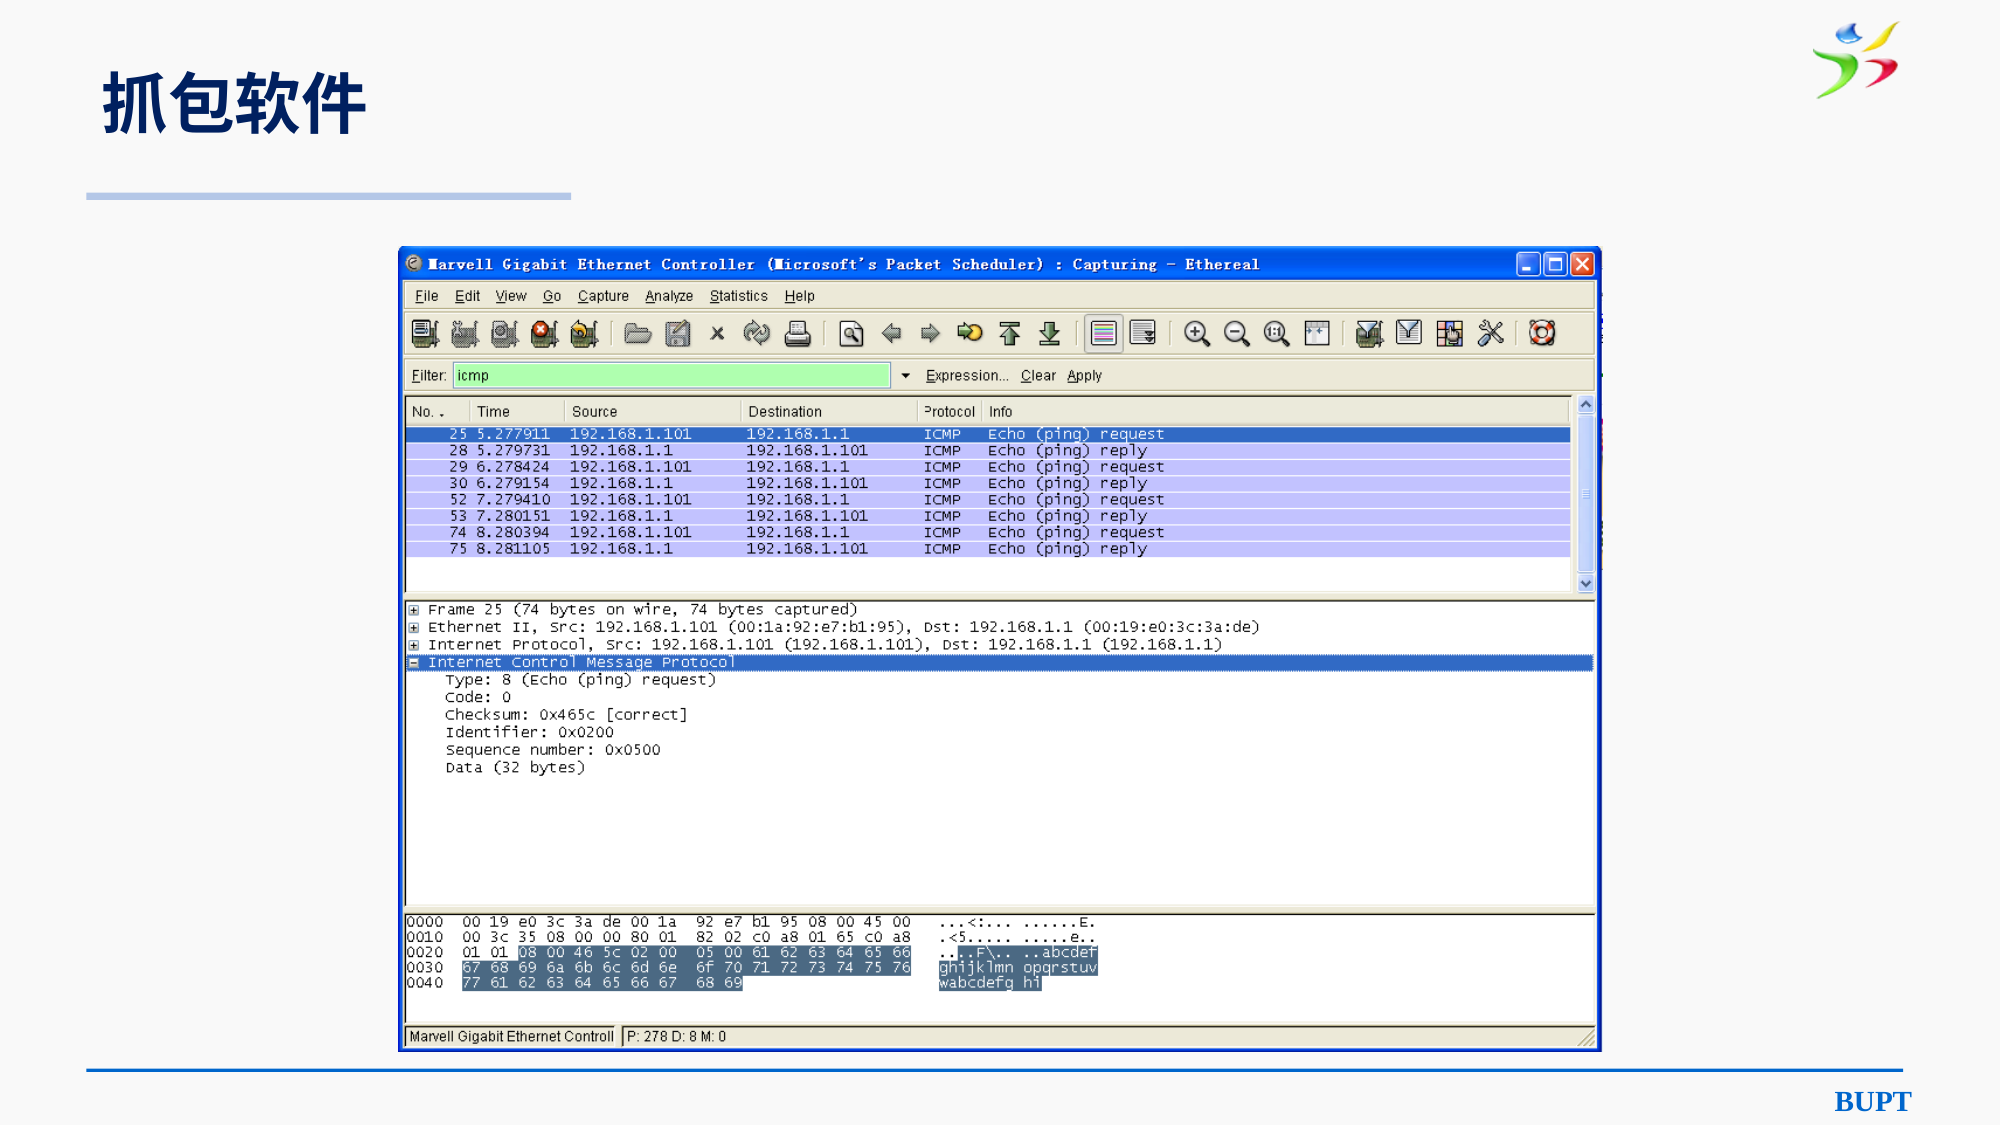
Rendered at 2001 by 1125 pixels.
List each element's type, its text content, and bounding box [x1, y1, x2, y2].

picture [398, 246, 1603, 1052]
picture [1813, 20, 1914, 102]
title 抓包软件 [86, 42, 1812, 171]
